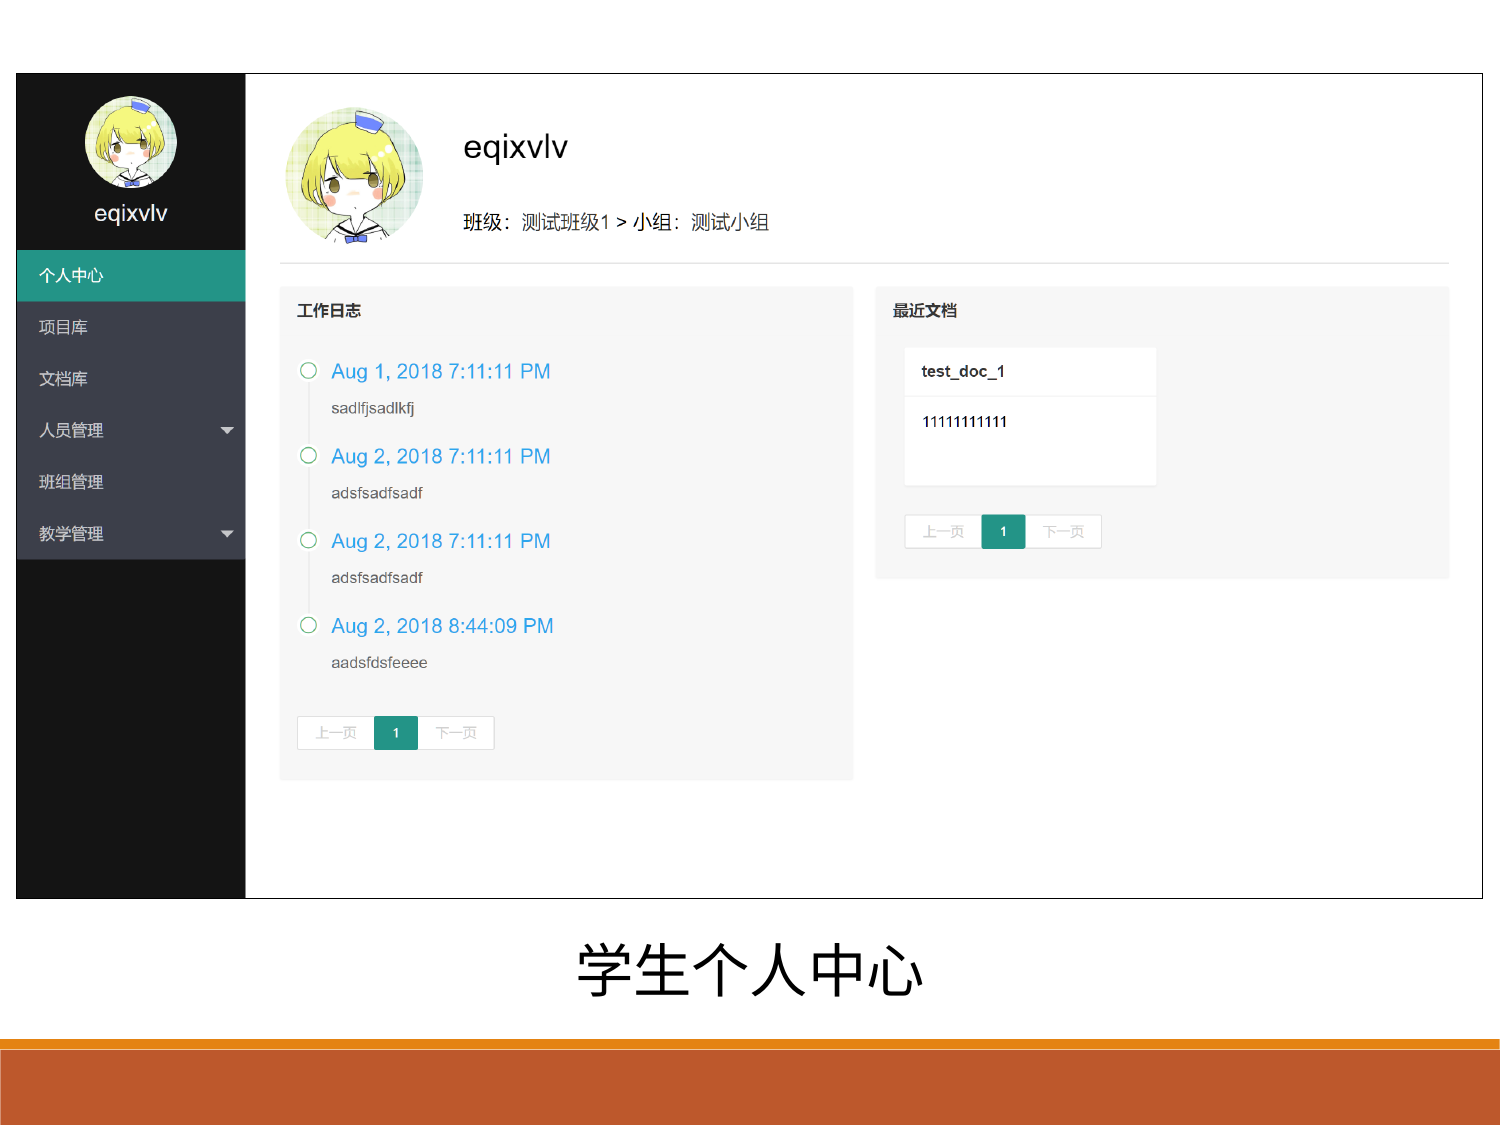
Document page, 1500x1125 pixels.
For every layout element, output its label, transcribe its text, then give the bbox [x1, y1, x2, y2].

picture [16, 73, 1484, 899]
text_box 学生个人中心 [560, 926, 940, 1012]
